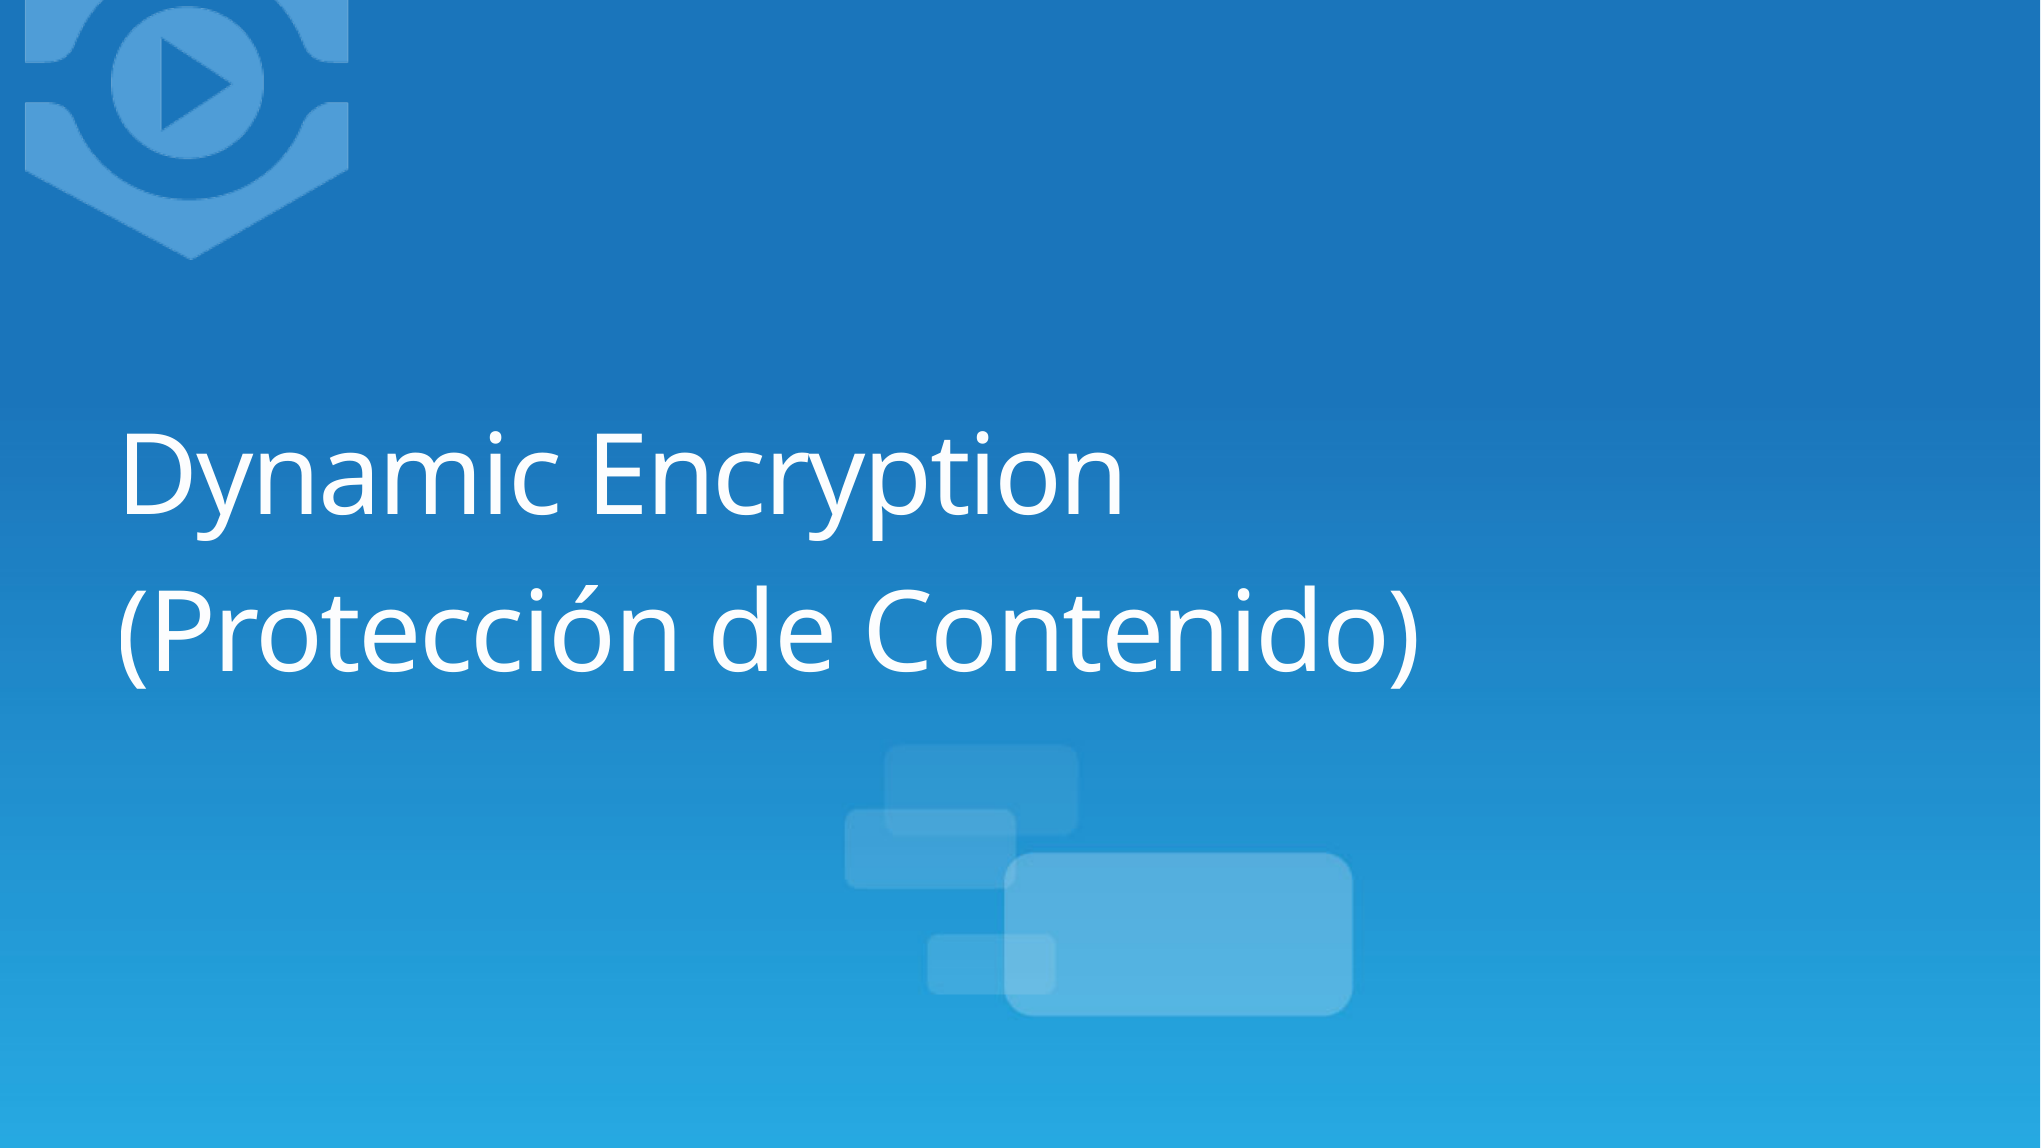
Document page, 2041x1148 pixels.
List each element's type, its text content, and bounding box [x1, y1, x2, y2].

list Dynamic Encryption (Protección de Contenido) [86, 373, 2041, 722]
picture [0, 0, 2041, 1148]
